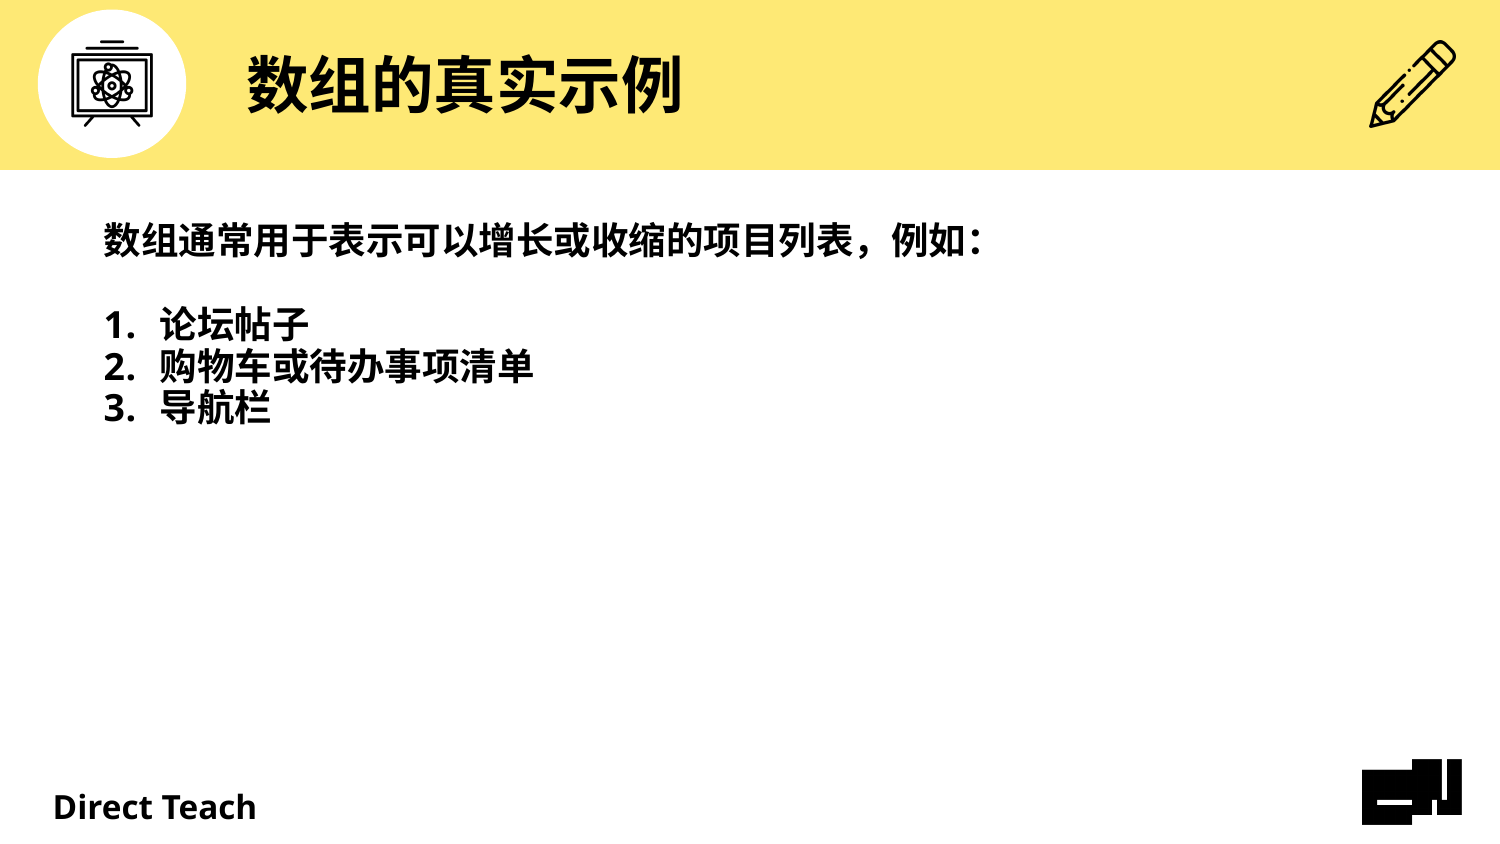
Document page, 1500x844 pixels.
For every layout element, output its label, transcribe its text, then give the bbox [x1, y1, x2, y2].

title 数组的真实示例 [231, 9, 1463, 158]
picture [1368, 40, 1457, 128]
picture [67, 38, 157, 129]
list 数组通常用于表示可以增长或收缩的项目列表，例如： 论坛帖子 购物车或待办事项清单 导航栏 [88, 206, 1425, 751]
picture [1362, 759, 1462, 825]
